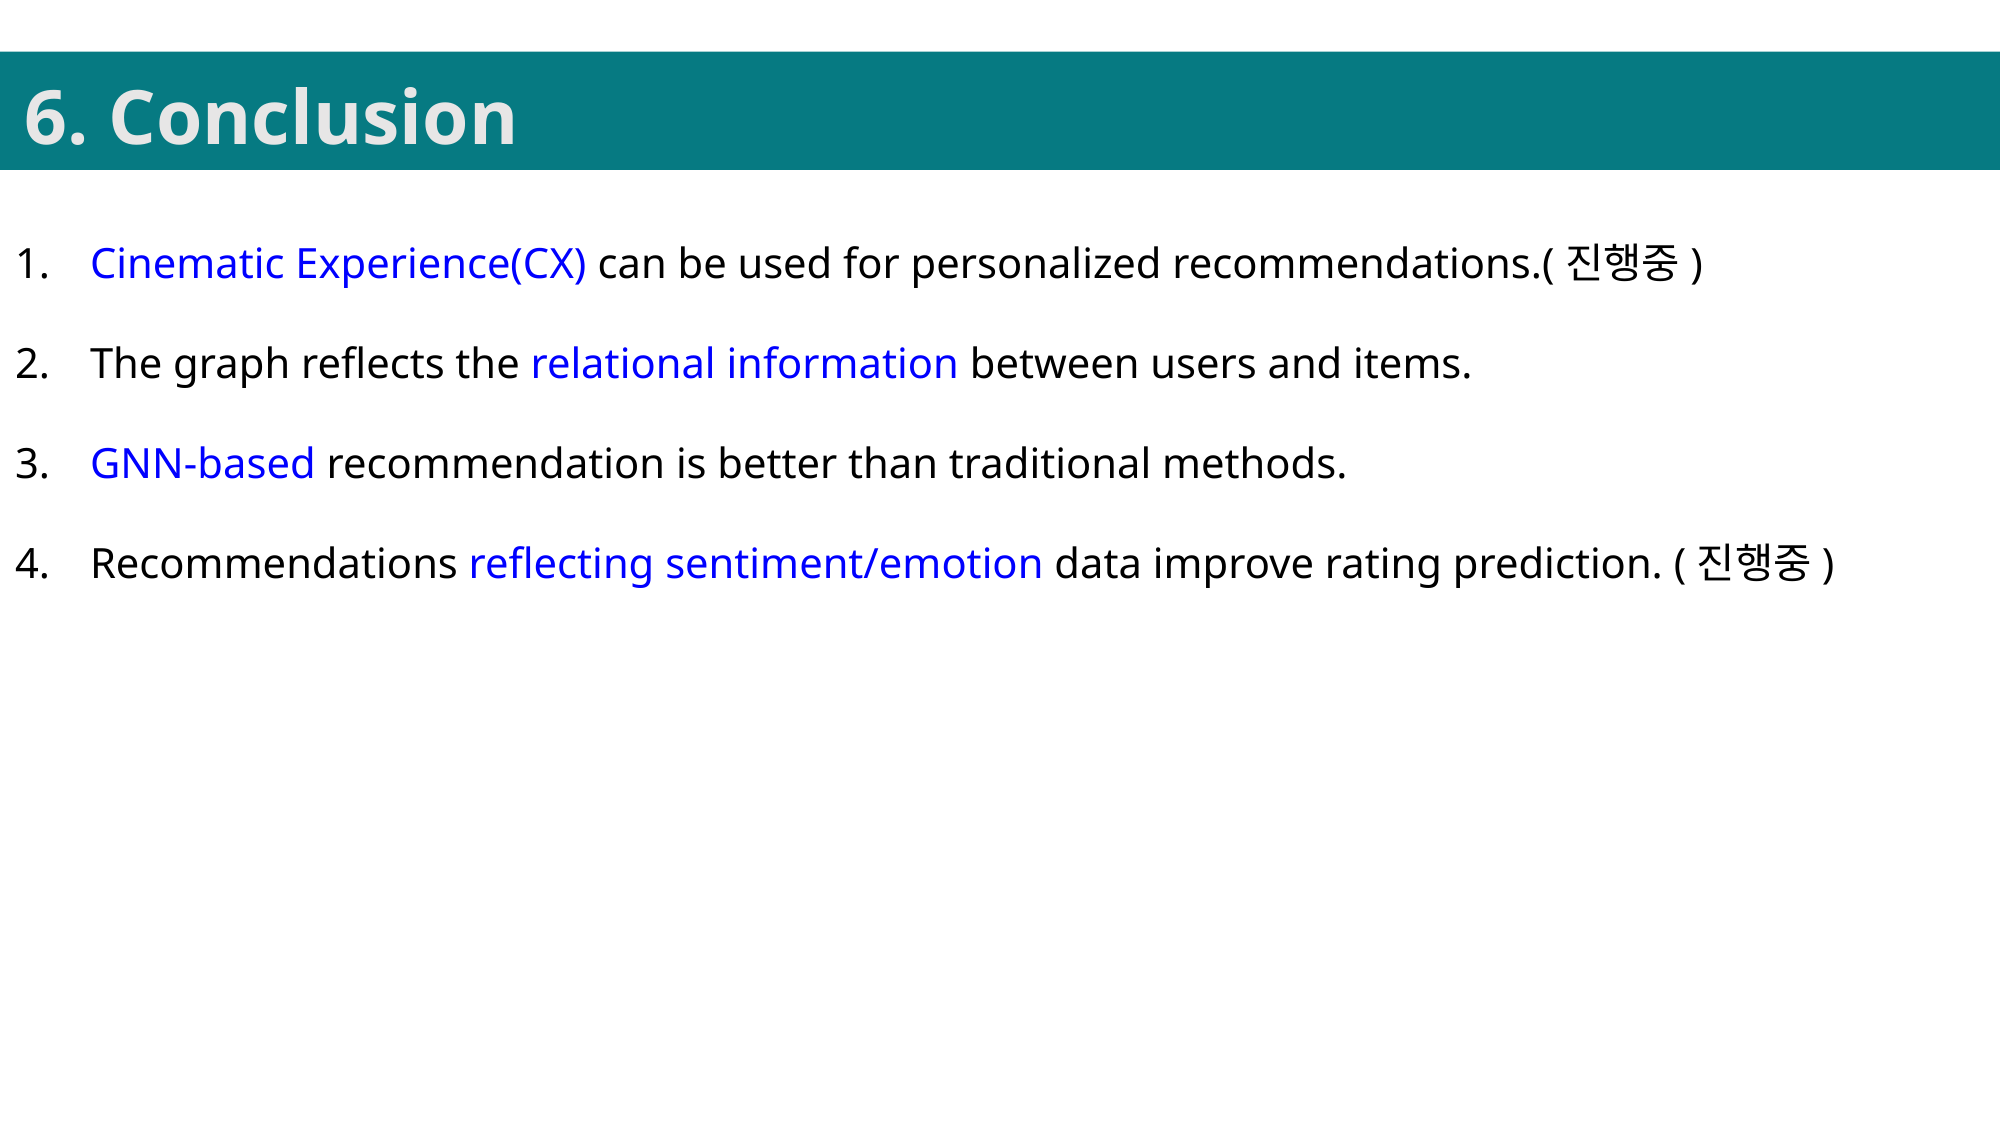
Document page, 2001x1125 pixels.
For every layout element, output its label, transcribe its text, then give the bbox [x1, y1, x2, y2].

text_box [0, 51, 2000, 171]
text_box 6. Conclusion [10, 17, 2000, 167]
text_box Cinematic Experience(CX) can be used for personalized recommendations.(진행중) The graph reflects the relational information between users and items. GNN-based recommendation is better than traditional methods. Recommendations reflecting sentiment/emotion data improve rating prediction. (진행중) [0, 179, 2000, 1125]
